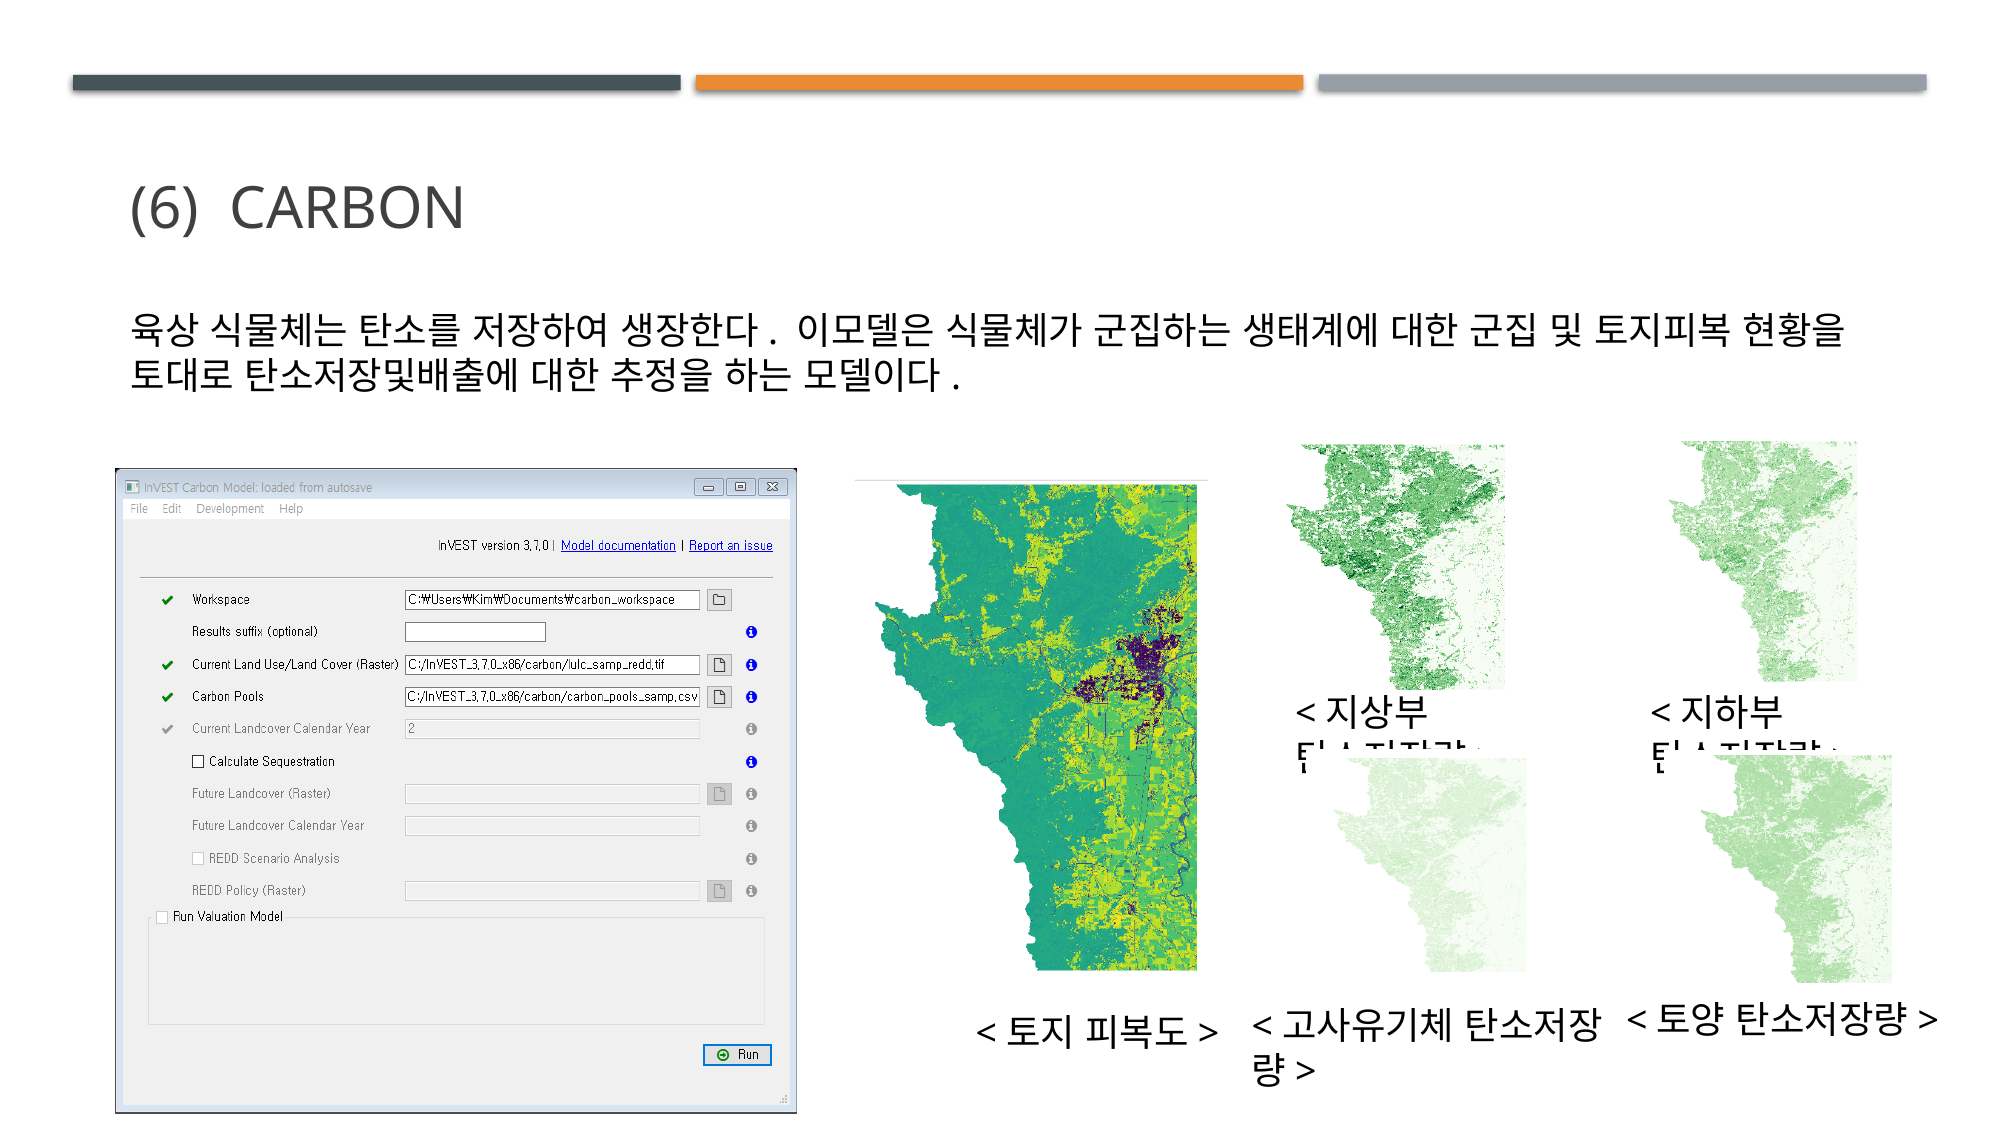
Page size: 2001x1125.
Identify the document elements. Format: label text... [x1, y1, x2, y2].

text_box <지상부 탄소저장량> [1280, 682, 1612, 787]
picture [1655, 430, 1900, 699]
picture [854, 479, 1208, 978]
text_box <지하부 탄소저장량> [1635, 682, 1967, 787]
picture [1663, 749, 1900, 995]
text_box <고사유기체 탄소저장량> [1236, 994, 1667, 1100]
text_box 육상 식물체는 탄소를 저장하여 생장한다. 이모델은 식물체가 군집하는 생태계에 대한 군집 및 토지피복 현황을 토대로 탄소저장및배출에 대한 추정을 하는 모델이다. [115, 299, 1958, 405]
text_box <토양 탄소저장량> [1611, 988, 2000, 1049]
picture [1254, 430, 1539, 699]
title (6) CARBON [115, 52, 1926, 248]
picture [1305, 749, 1546, 978]
picture [115, 467, 798, 1115]
text_box <토지 피복도> [960, 1001, 1236, 1062]
